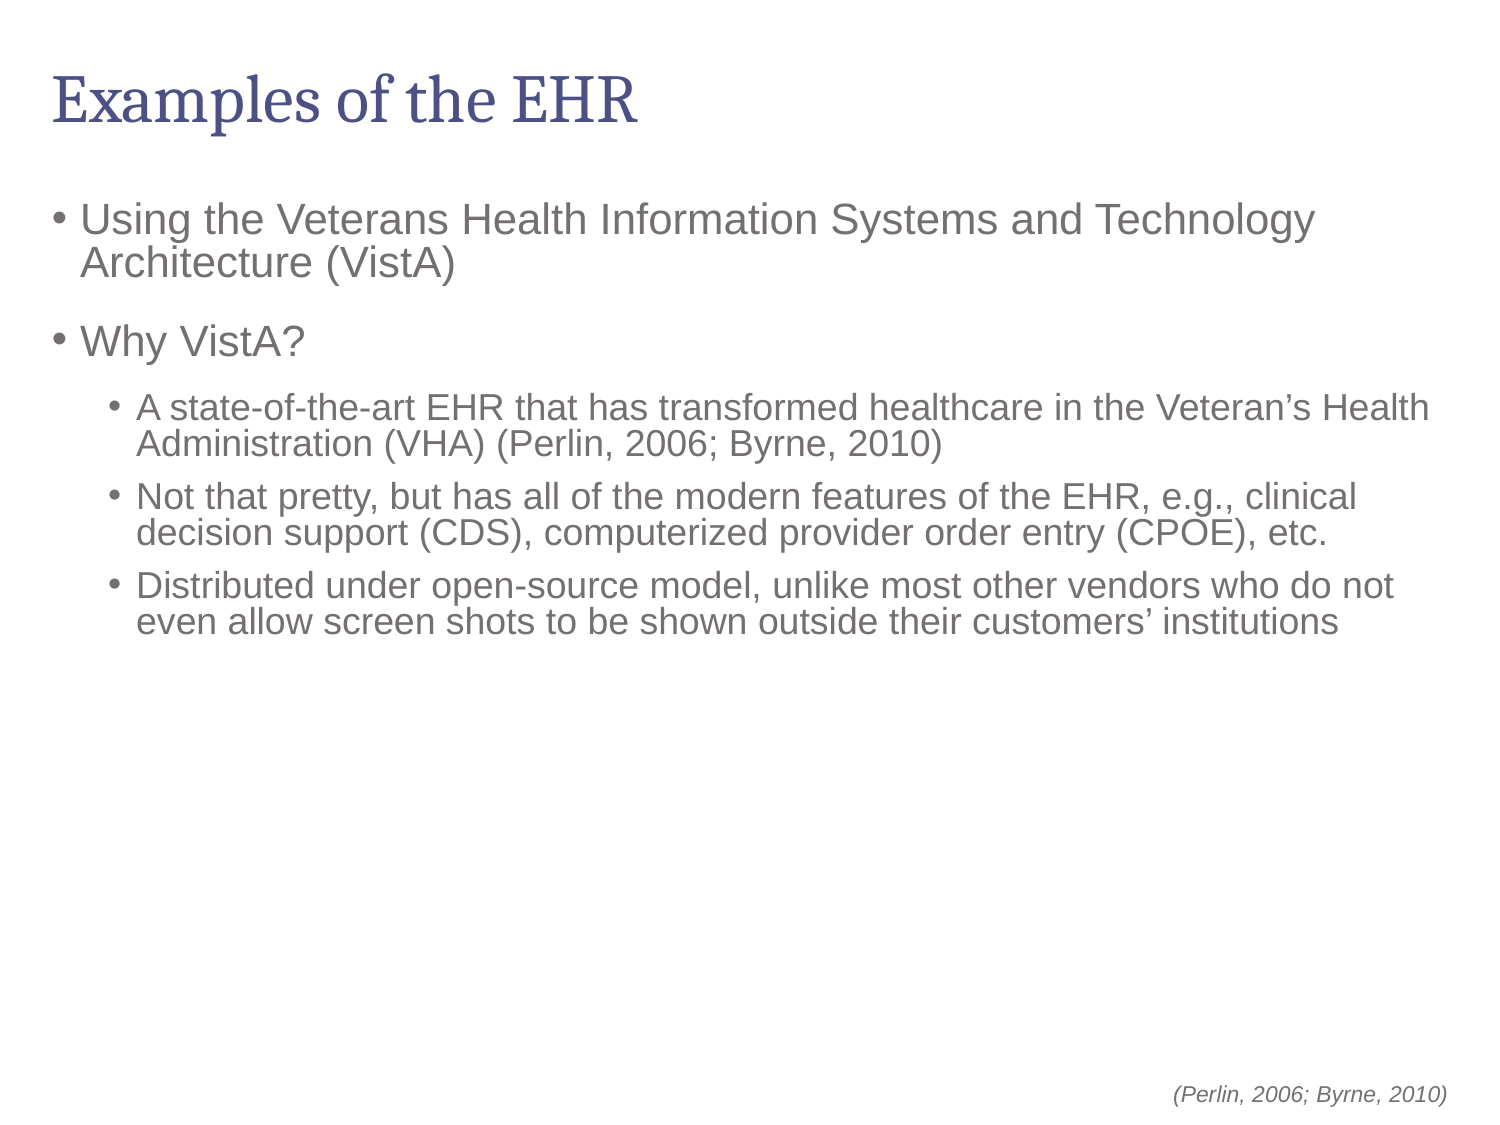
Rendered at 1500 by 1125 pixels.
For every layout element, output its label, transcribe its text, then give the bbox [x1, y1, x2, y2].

title Examples of the EHR [36, 25, 1464, 175]
list (Perlin, 2006; Byrne, 2010) [399, 1075, 1464, 1113]
list Using the Veterans Health Information Systems and Technology Architecture (VistA) Why VistA? A state-of-the-art EHR that has transformed healthcare in the Veteran’s Health Administration (VHA) (Perlin, 2006; Byrne, 2010) Not that pretty, but has all of the modern features of the EHR, e.g., clinical decision support (CDS), computerized provider order entry (CPOE), etc. Distributed under open-source model, unlike most other vendors who do not even allow screen shots to be shown outside their customers’ institutions [36, 194, 1464, 1057]
